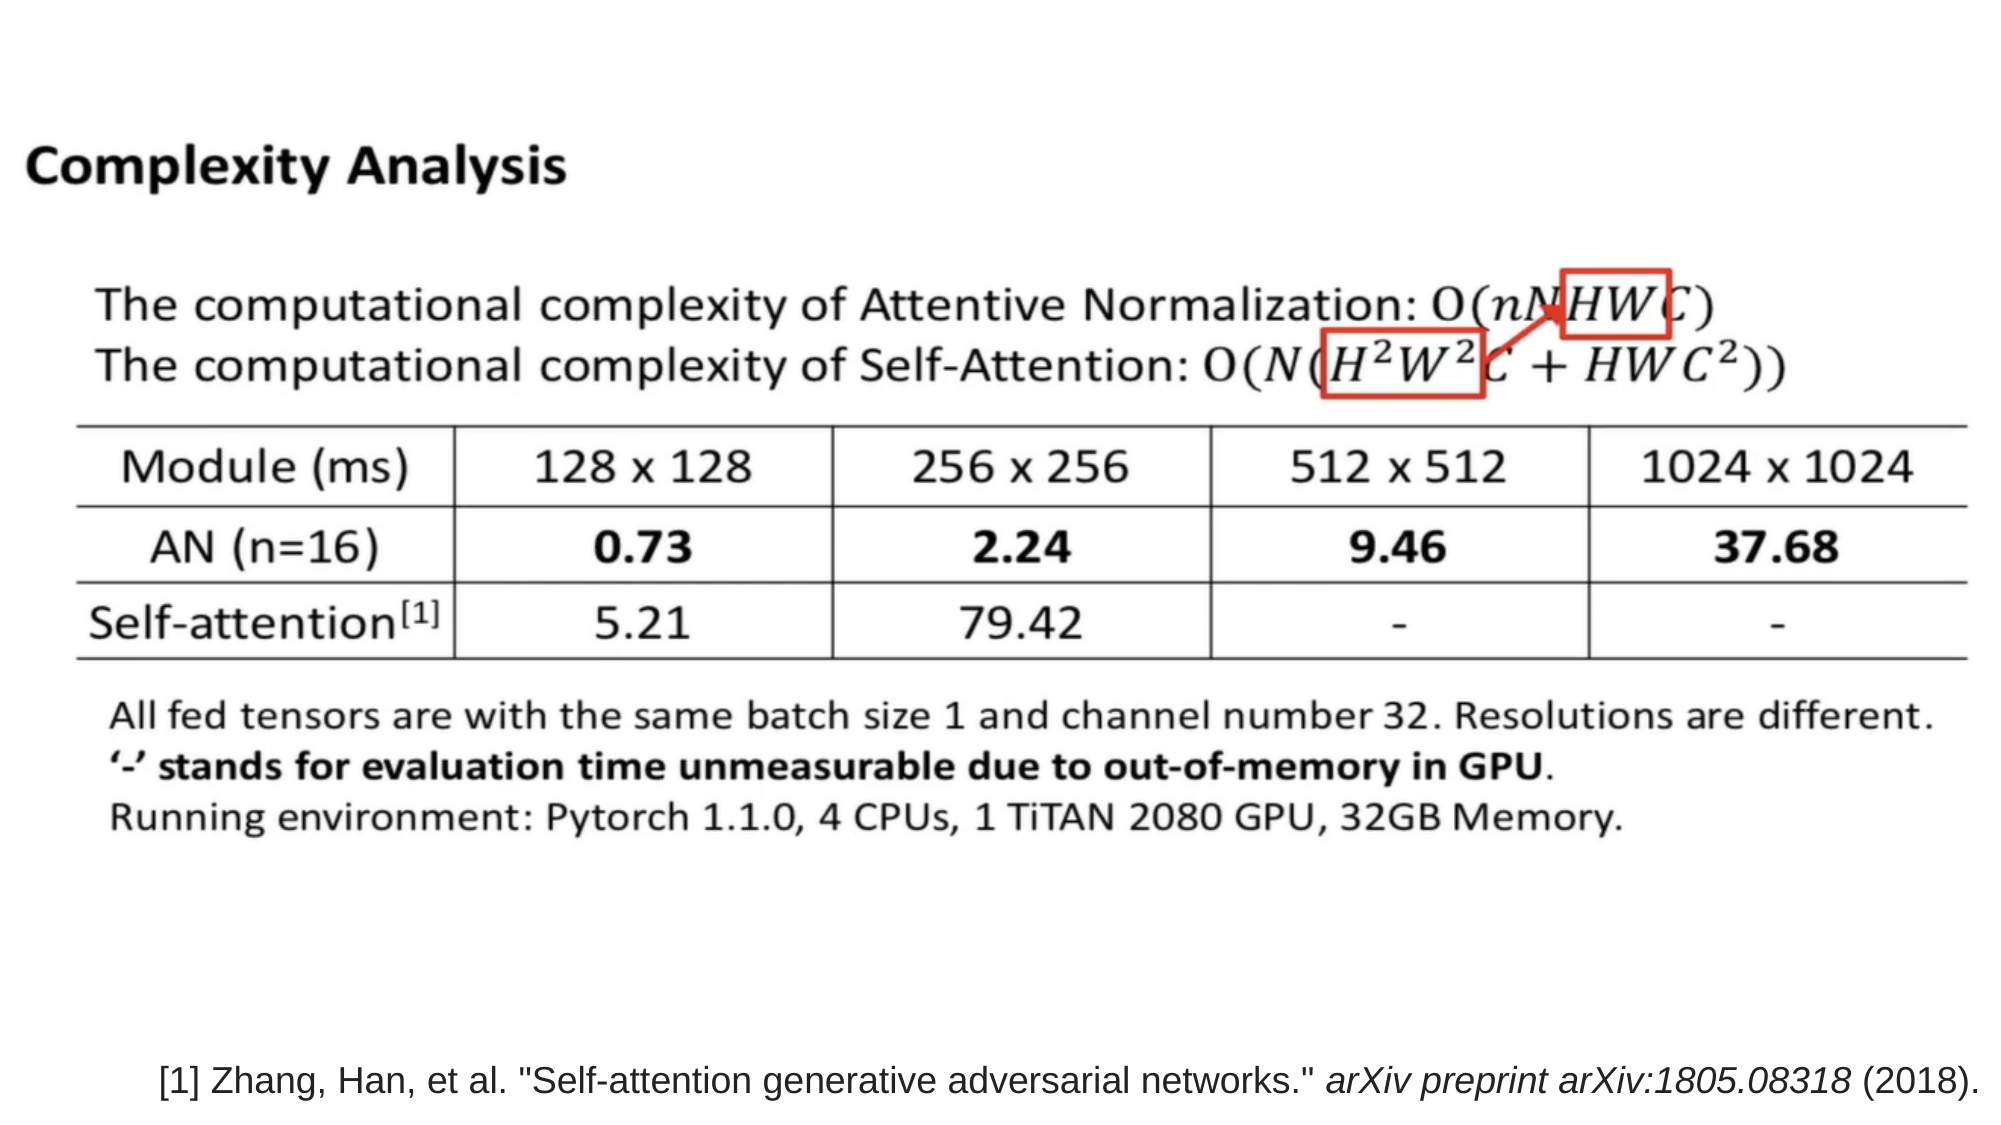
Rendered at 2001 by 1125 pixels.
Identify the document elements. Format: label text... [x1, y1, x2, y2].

picture [0, 124, 2000, 853]
text_box [1] Zhang, Han, et al. "Self-attention generative adversarial networks." arXiv preprint arXiv:1805.08318 (2018). [143, 1048, 2000, 1109]
